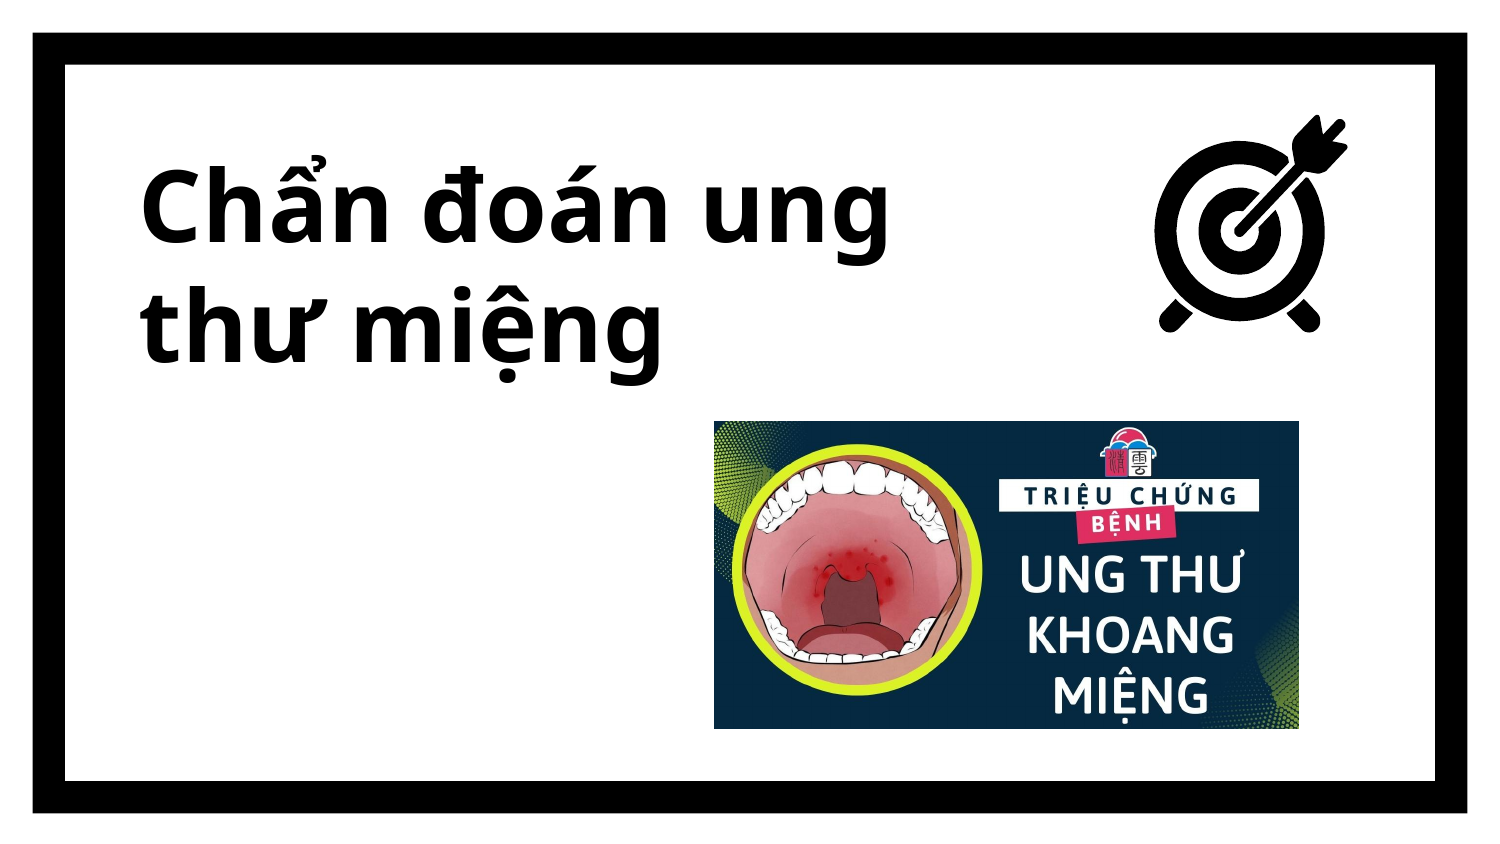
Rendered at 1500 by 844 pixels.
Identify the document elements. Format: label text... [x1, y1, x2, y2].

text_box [1154, 114, 1348, 333]
picture [714, 421, 1299, 729]
title Chẩn đoán ung thư miệng [123, 114, 931, 398]
